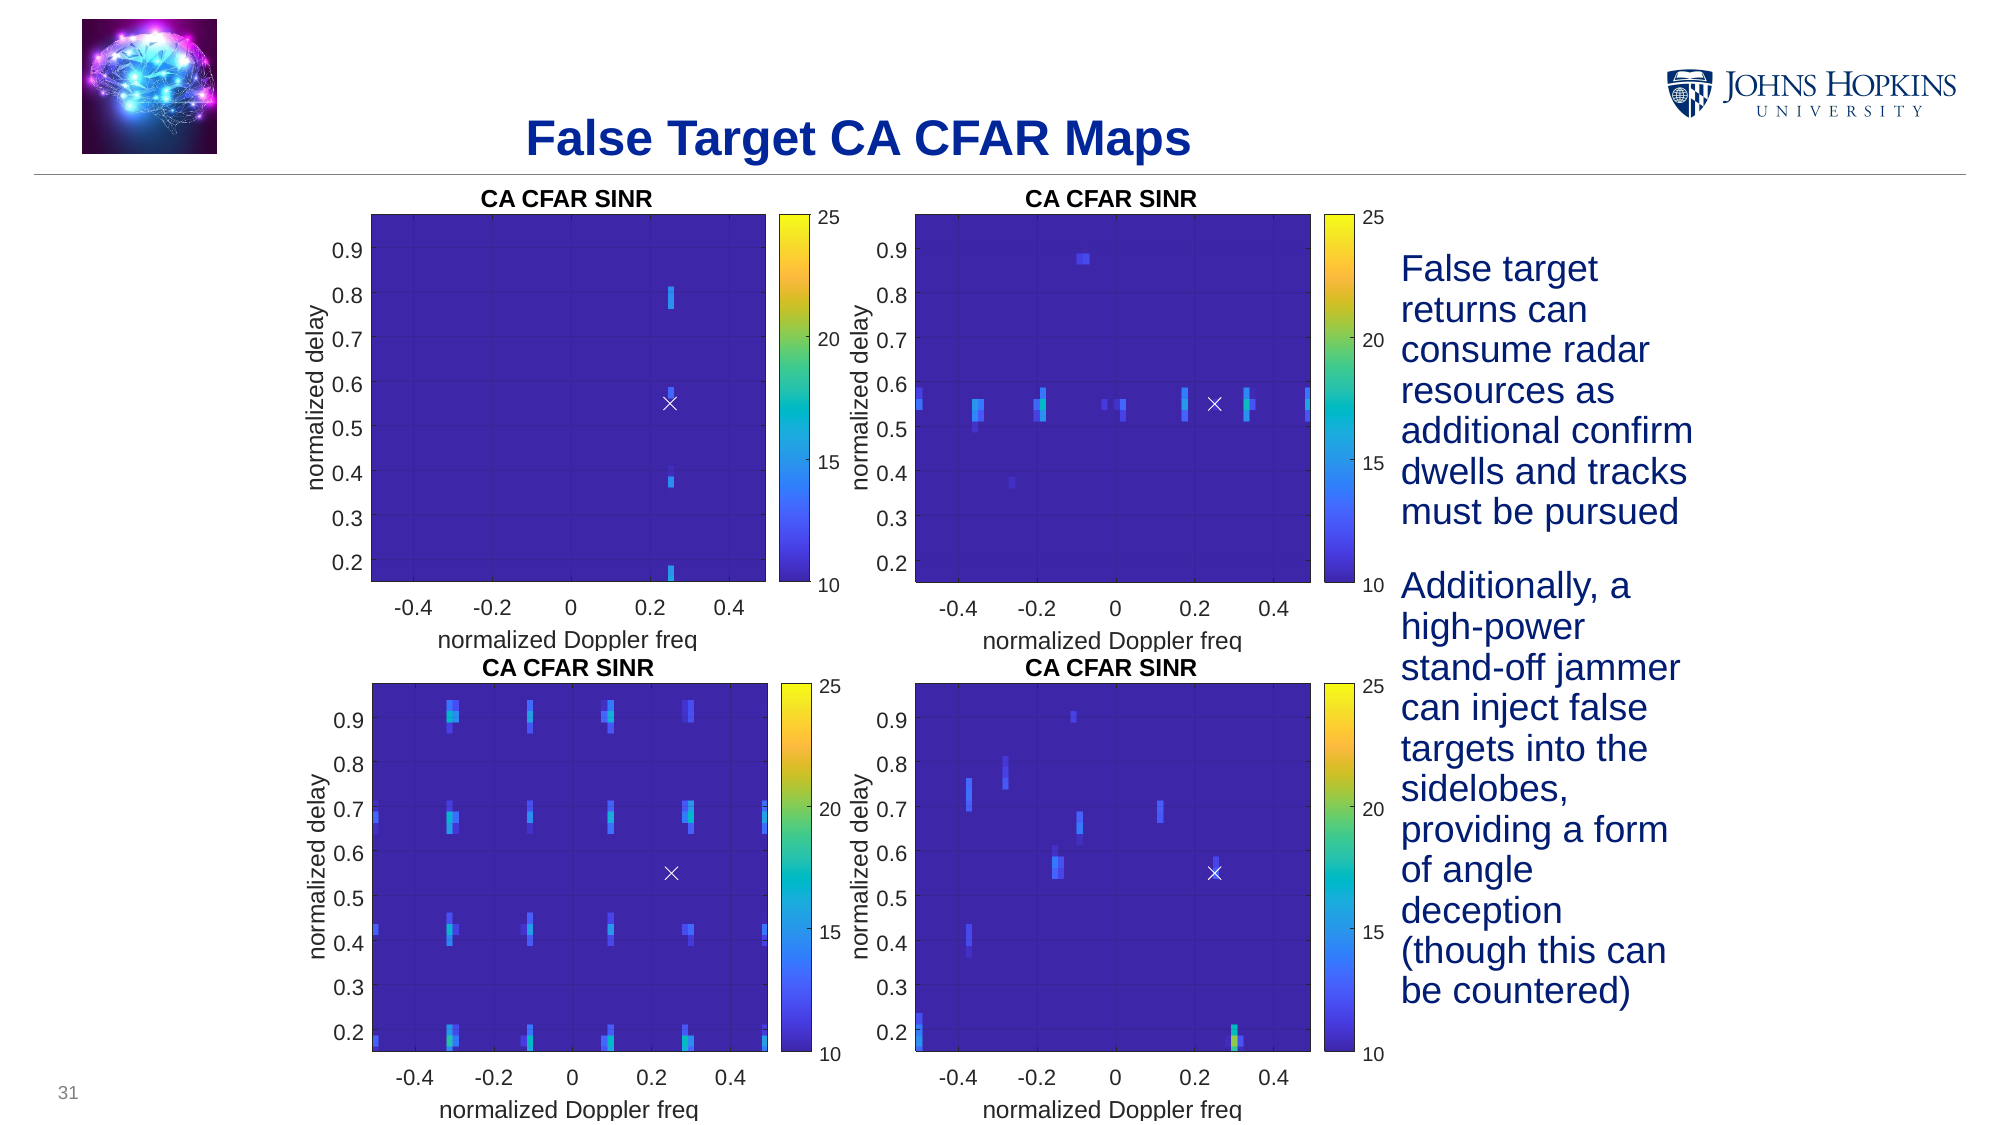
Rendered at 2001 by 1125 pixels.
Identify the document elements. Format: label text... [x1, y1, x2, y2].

slide_number 31 [43, 1061, 131, 1122]
picture [295, 176, 1441, 1121]
picture [1624, 0, 1999, 219]
title False Target CA CFAR Maps [74, 23, 1624, 175]
list False target returns can consume radar resources as additional confirm dwells and tracks must be pursued Additionally, a high-power stand-off jammer can inject false targets into the sidelobes, providing a form of angle deception (though this can be countered) [1441, 241, 1715, 1021]
picture [81, 19, 217, 154]
